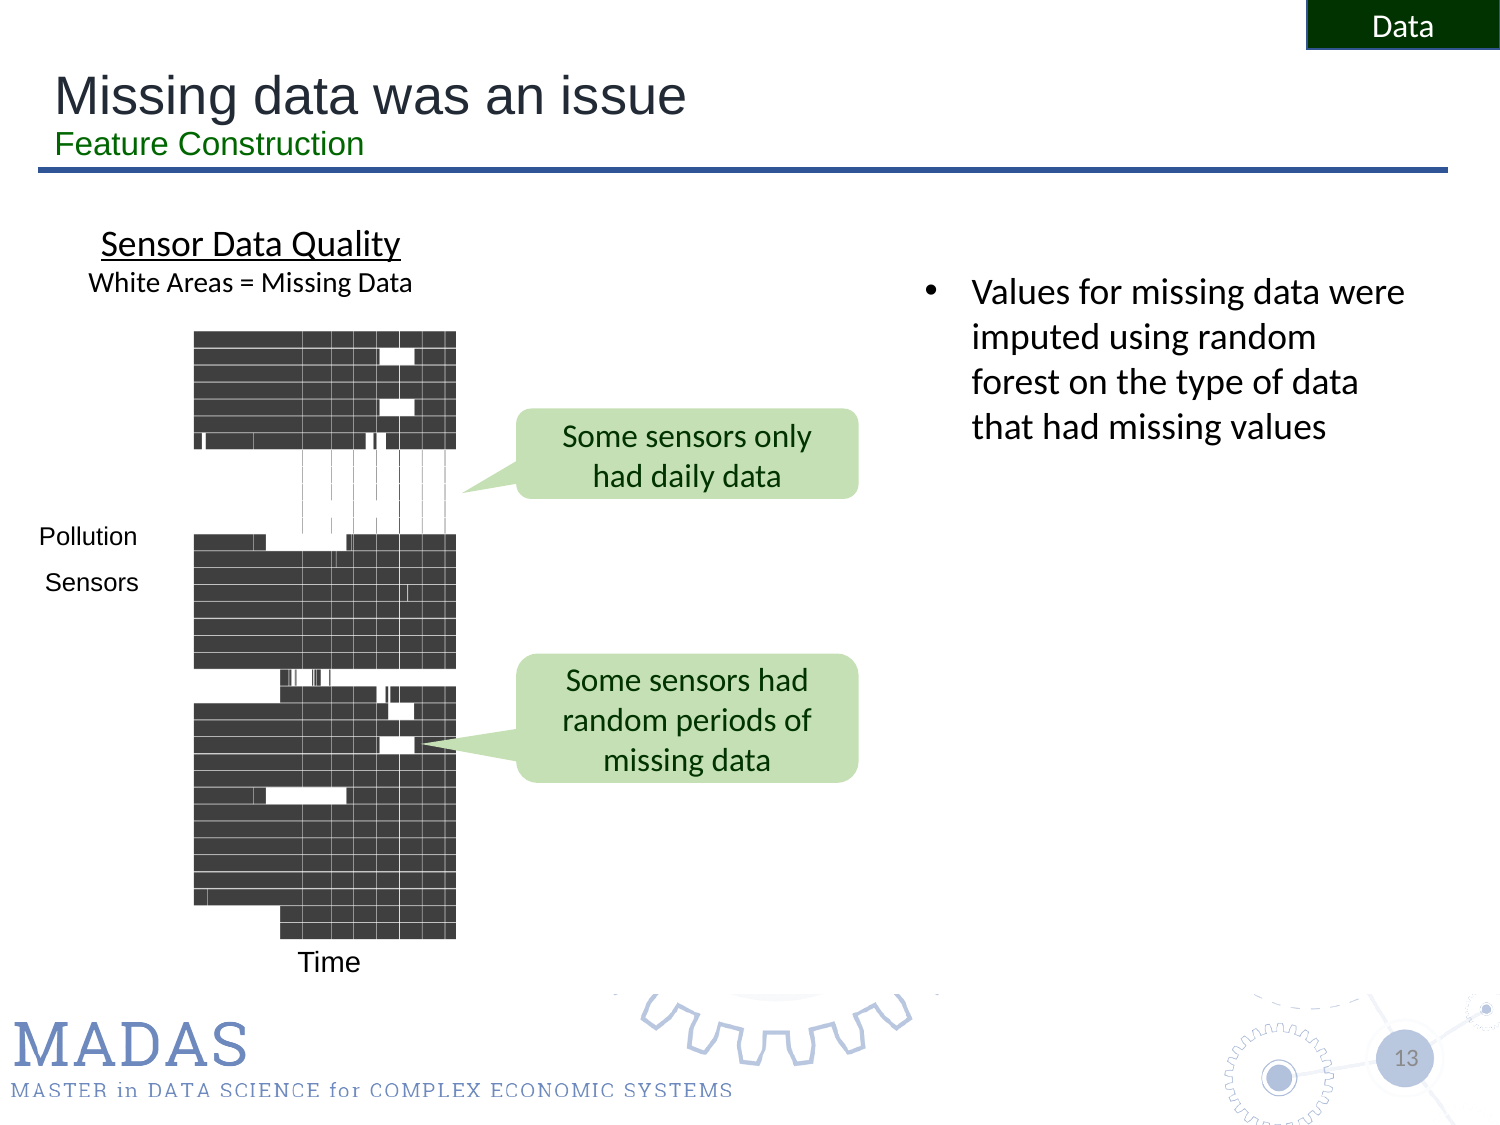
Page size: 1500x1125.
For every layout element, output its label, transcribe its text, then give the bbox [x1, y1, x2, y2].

text_box Data [1306, 0, 1500, 50]
text_box Values for missing data were imputed using random forest on the type of data that had missing values [909, 259, 1425, 455]
title Missing data was an issue Feature Construction [39, 25, 1449, 170]
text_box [0, 211, 859, 1014]
